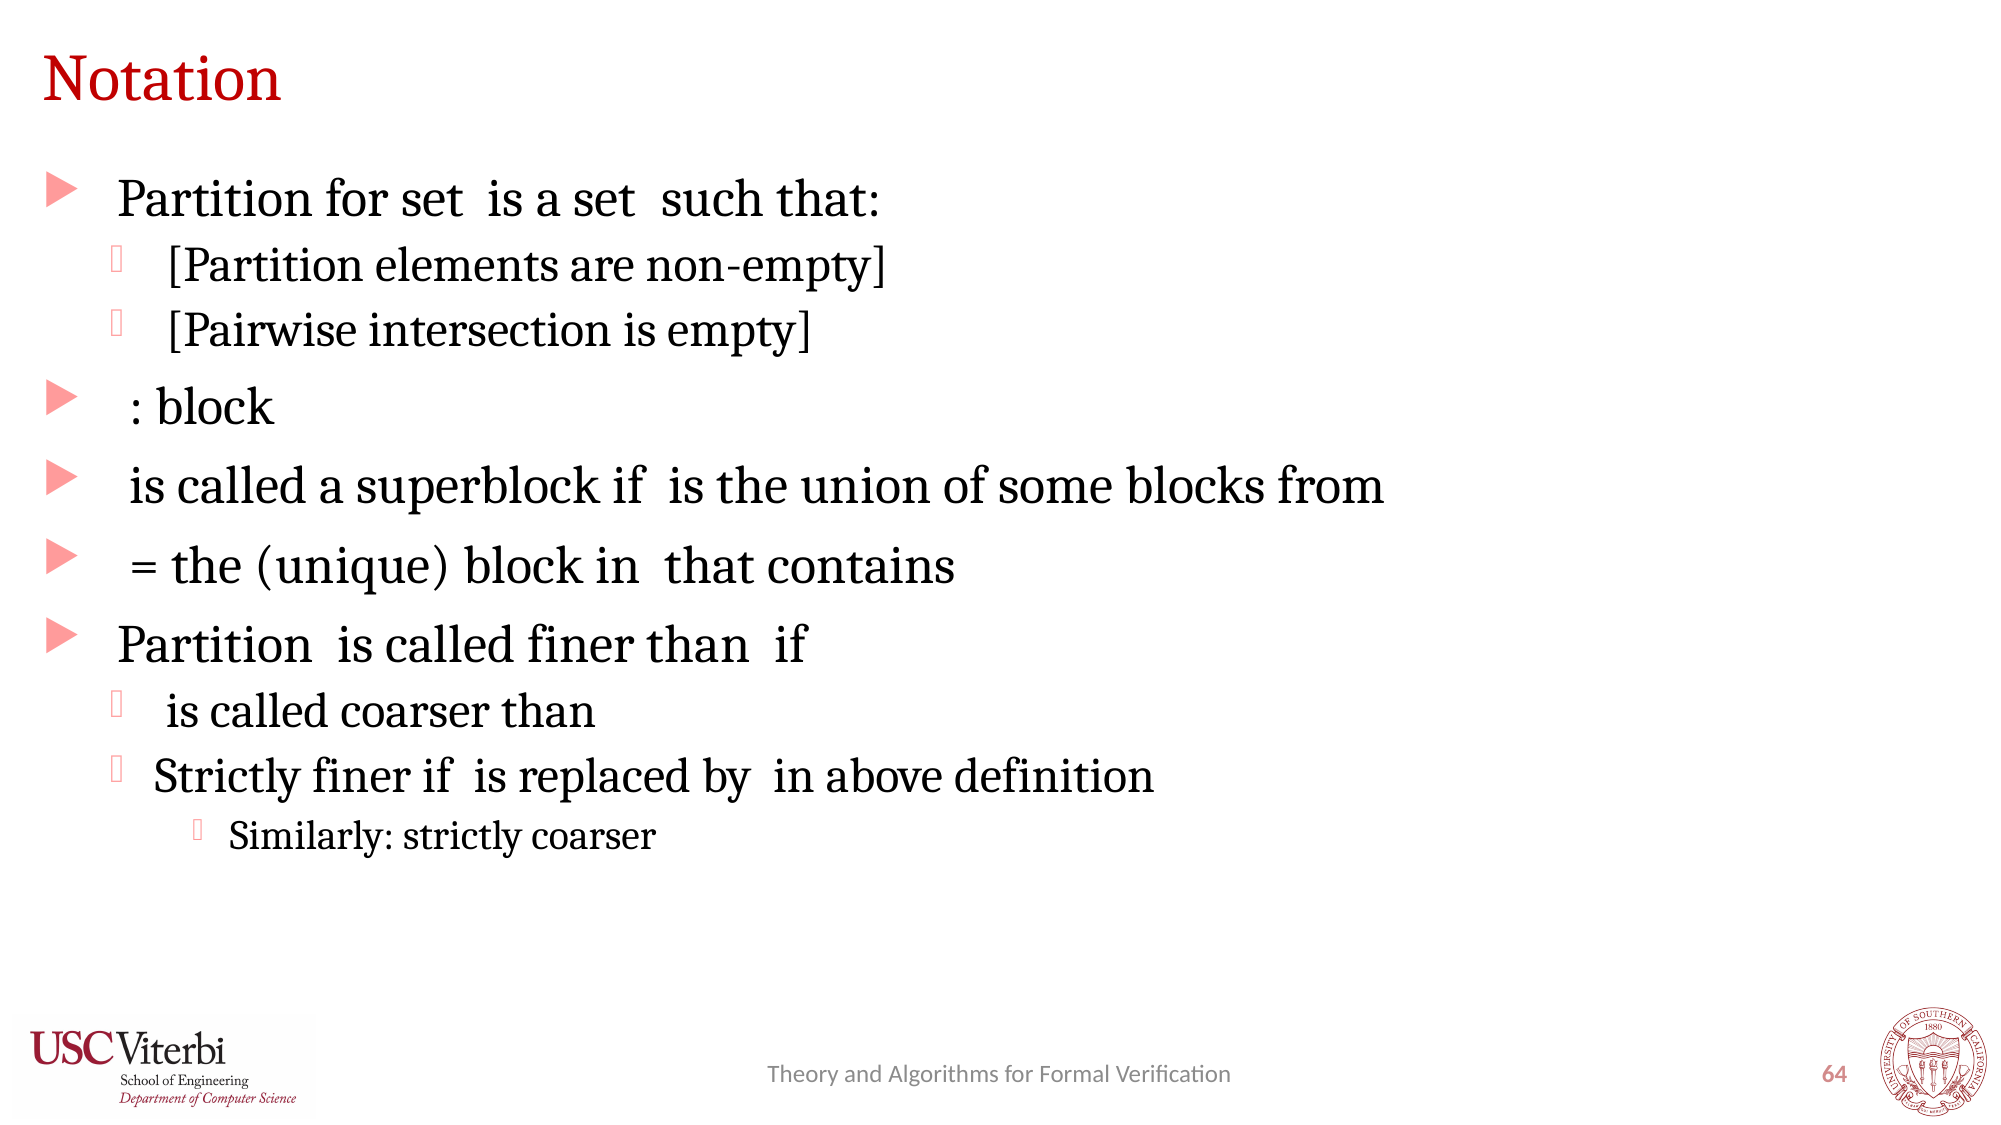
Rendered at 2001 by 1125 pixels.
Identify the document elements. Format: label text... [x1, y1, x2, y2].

footer Theory and Algorithms for Formal Verification [662, 1042, 1338, 1103]
picture [12, 1014, 316, 1119]
slide_number 64 [1684, 1042, 1863, 1103]
title Notation [27, 18, 1819, 141]
picture [1879, 1002, 1988, 1119]
